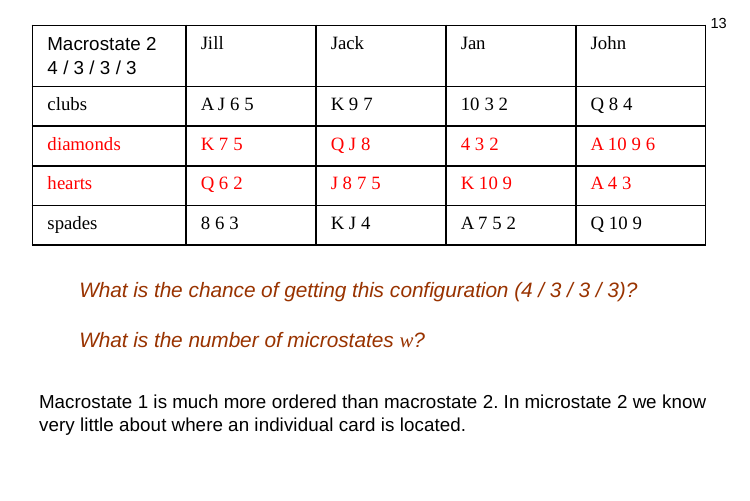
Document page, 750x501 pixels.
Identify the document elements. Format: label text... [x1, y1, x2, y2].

table_cell A 7 5 2 [447, 206, 575, 244]
table_cell A J 6 5 [187, 87, 315, 125]
table_cell Q 8 4 [577, 87, 705, 125]
table_cell K 10 9 [447, 167, 575, 205]
table_cell K 7 5 [187, 127, 315, 165]
table_cell 4 3 2 [447, 127, 575, 165]
slide_number 13 [558, 10, 734, 46]
table_header John [577, 26, 705, 86]
table_header Jan [447, 26, 575, 86]
table_cell clubs [33, 87, 185, 125]
table_header Macrostate 2 4 / 3 / 3 / 3 [33, 26, 185, 86]
table_cell spades [33, 206, 185, 244]
text_box What is the chance of getting this configuration (4 / 3 / 3 / 3)? What is the number of microstates w? [64, 269, 653, 360]
table_header Jill [187, 26, 315, 86]
table_cell K 9 7 [317, 87, 445, 125]
table_cell 8 6 3 [187, 206, 315, 244]
table_cell Q 10 9 [577, 206, 705, 244]
table_cell hearts [33, 167, 185, 205]
table_cell J 8 7 5 [317, 167, 445, 205]
table_cell A 10 9 6 [577, 127, 705, 165]
table_cell Q 6 2 [187, 167, 315, 205]
table_header Jack [317, 26, 445, 86]
table_cell A 4 3 [577, 167, 705, 205]
table_cell diamonds [33, 127, 185, 165]
table_cell K J 4 [317, 206, 445, 244]
table_cell Q J 8 [317, 127, 445, 165]
text_box Macrostate 1 is much more ordered than macrostate 2. In microstate 2 we know very little about where an individual card is located. [24, 382, 724, 443]
table_cell 10 3 2 [447, 87, 575, 125]
